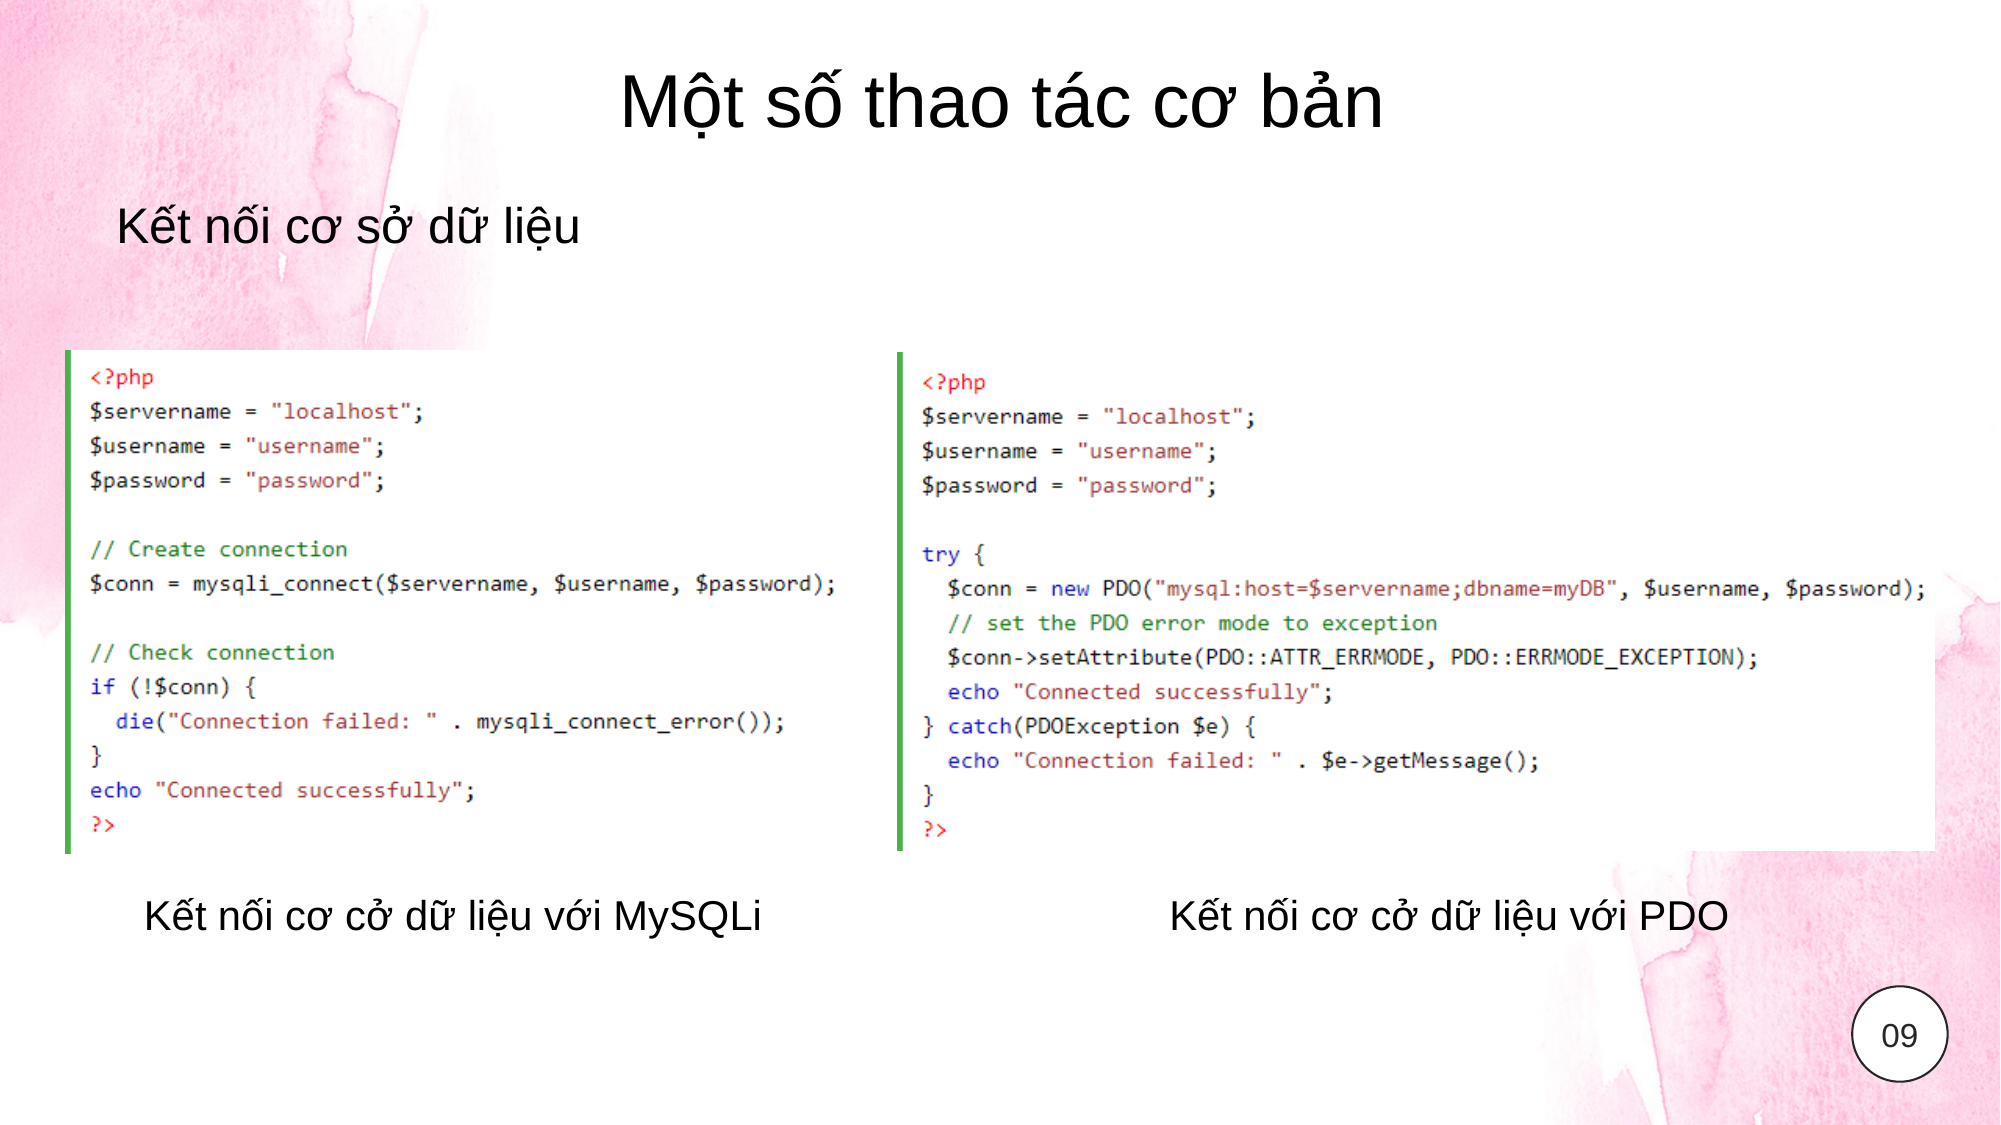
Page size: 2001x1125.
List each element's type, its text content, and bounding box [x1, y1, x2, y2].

text_box Kết nối cơ sở dữ liệu [101, 186, 647, 261]
picture [0, 0, 2001, 1125]
text_box Kết nối cơ cở dữ liệu với PDO [1154, 880, 1770, 946]
text_box Một số thao tác cơ bản [53, 55, 1952, 175]
text_box Kết nối cơ cở dữ liệu với MySQLi [129, 880, 792, 946]
text_box 09 [1851, 985, 1949, 1083]
